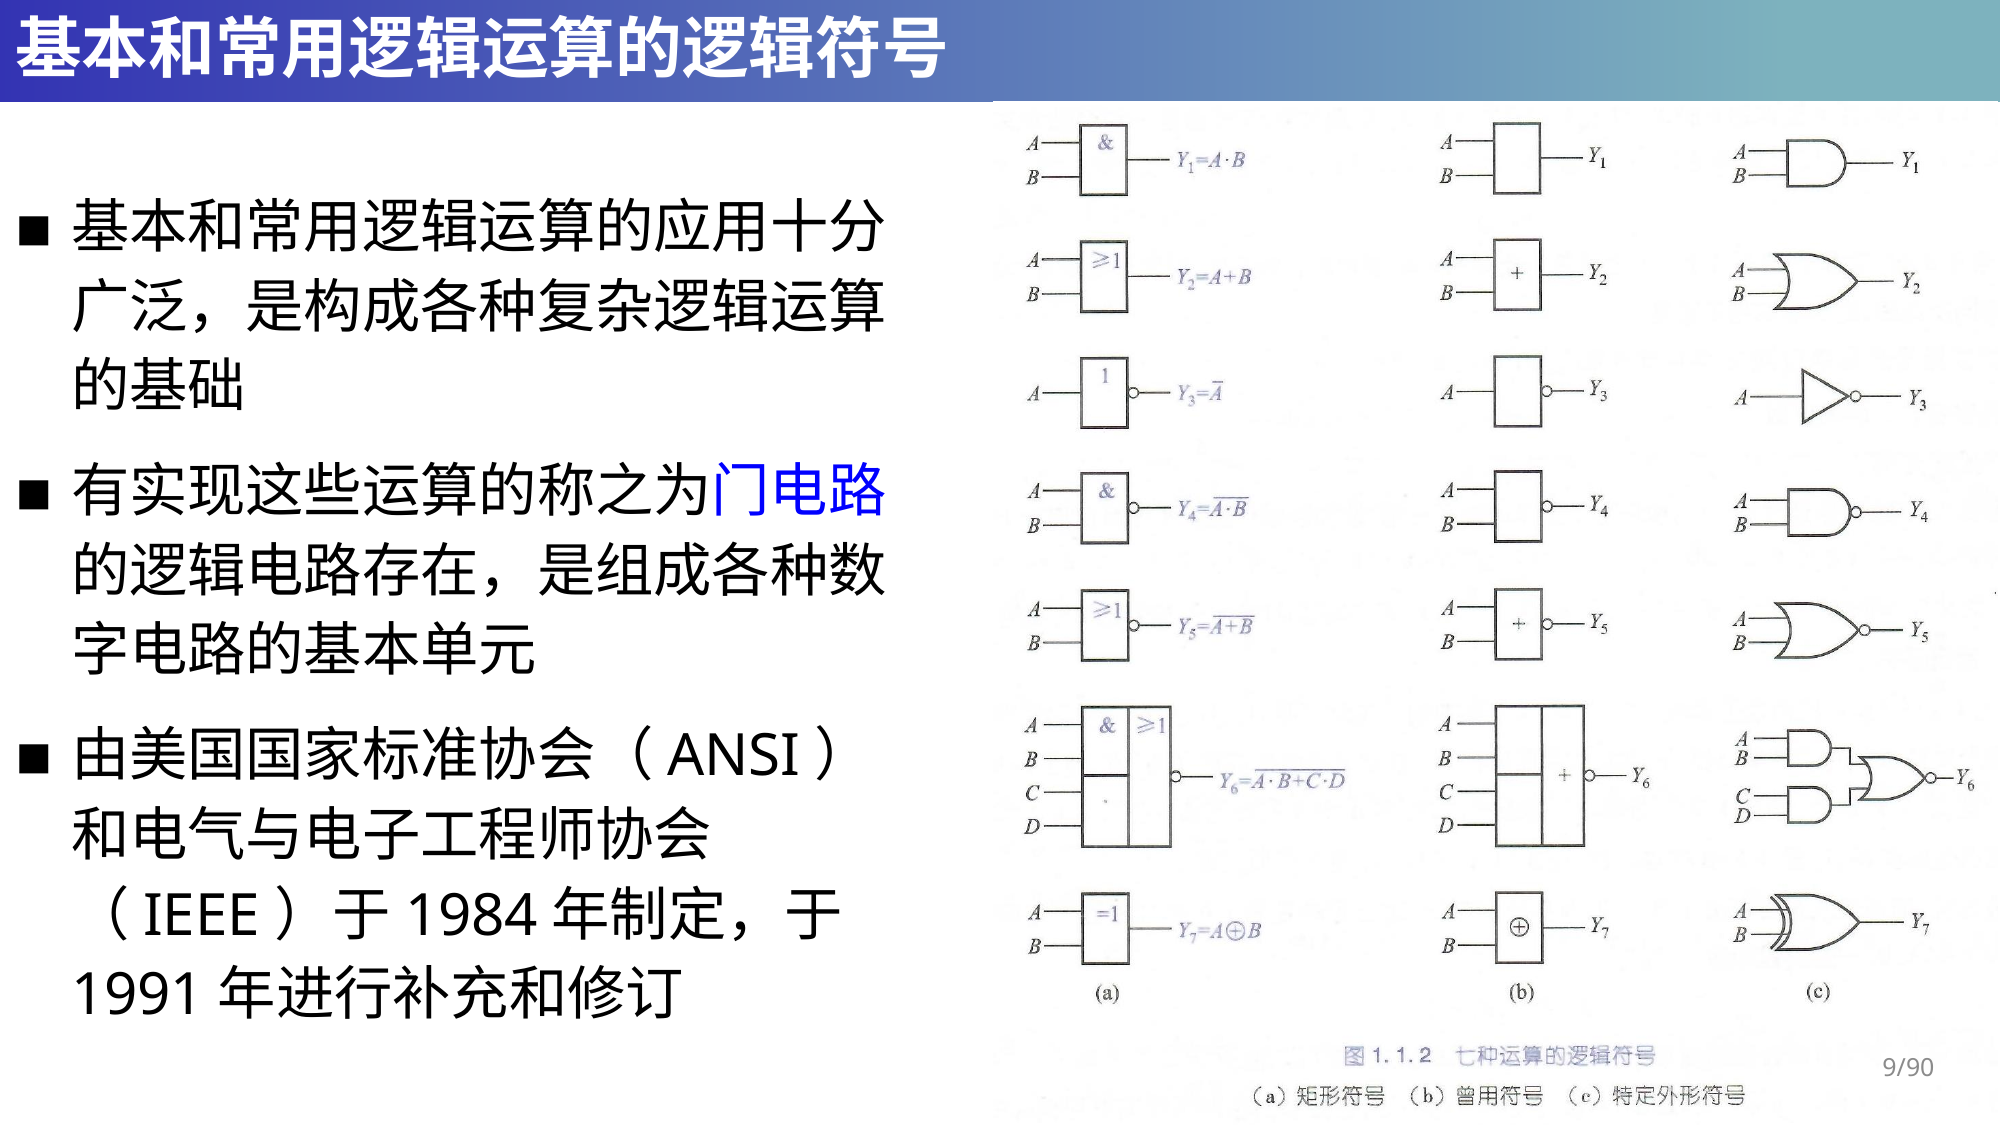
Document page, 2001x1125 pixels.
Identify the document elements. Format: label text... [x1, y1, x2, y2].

title 基本和常用逻辑运算的逻辑符号 [0, 0, 2000, 102]
picture [993, 101, 1998, 1125]
text_box 基本和常用逻辑运算的应用十分广泛，是构成各种复杂逻辑运算的基础 有实现这些运算的称之为门电路的逻辑电路存在，是组成各种数字电路的基本单元 由美国国家标准协会（ANSI）和电气与电子工程师协会（IEEE）于1984年制定，于1991年进行补充和修订 [0, 171, 941, 1034]
